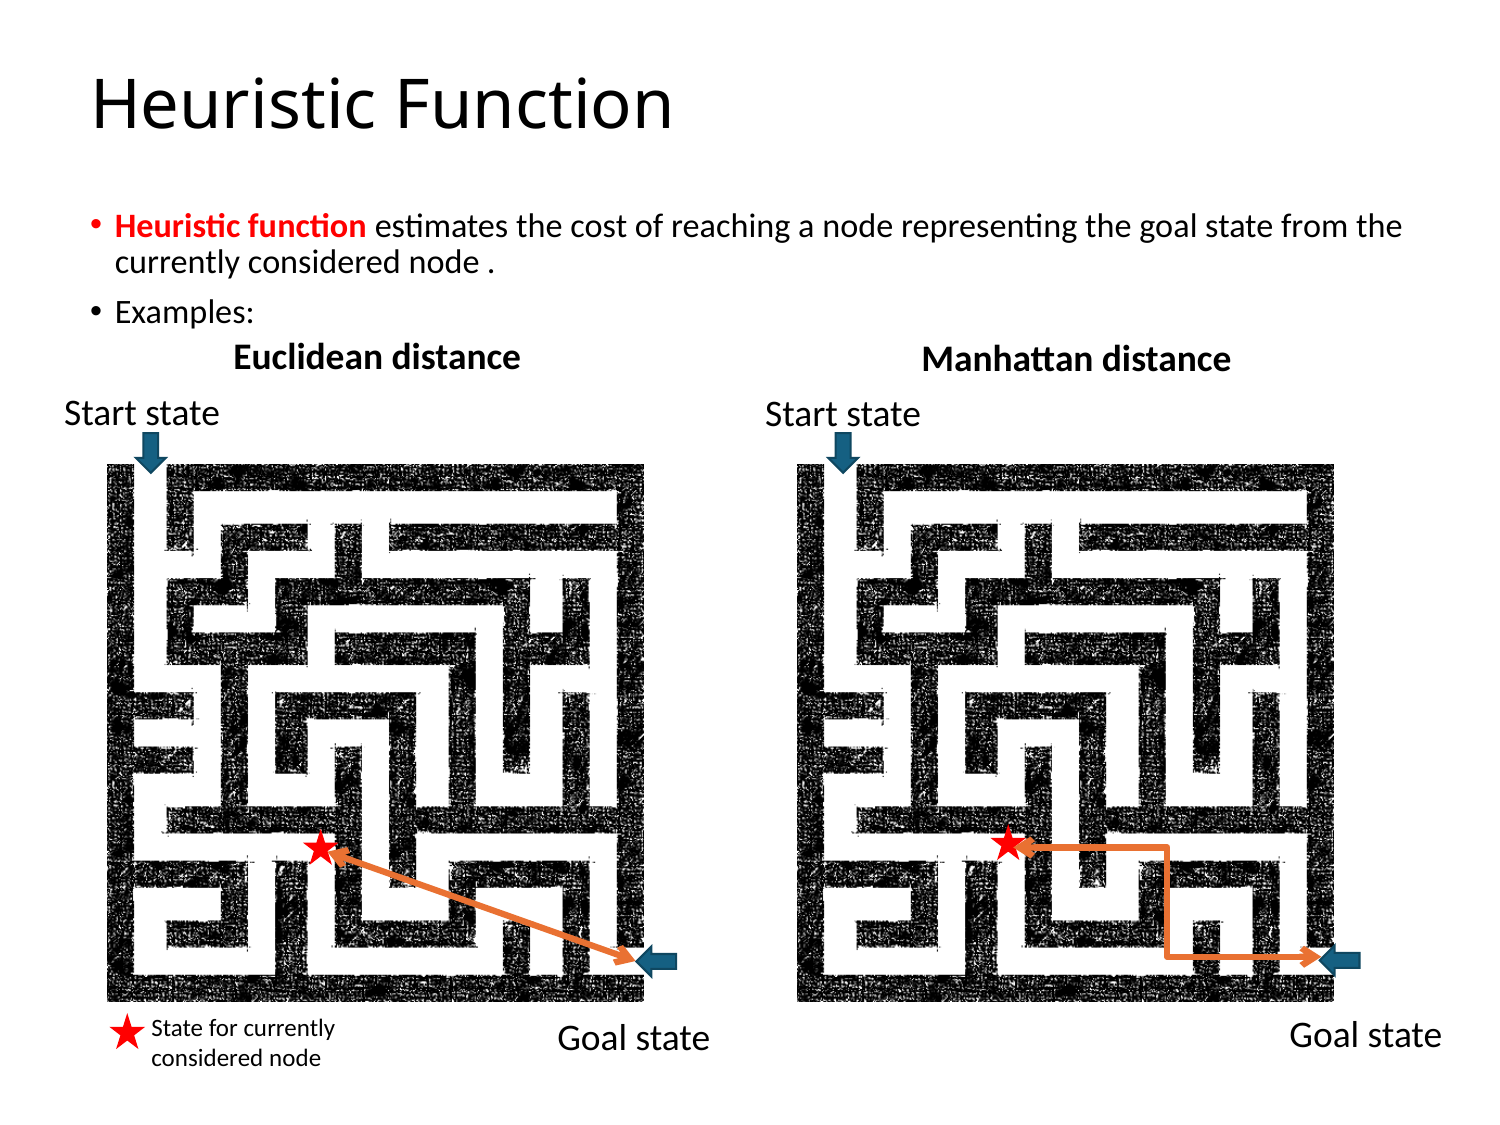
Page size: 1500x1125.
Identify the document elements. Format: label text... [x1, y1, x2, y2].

title Heuristic Function [75, 12, 1425, 200]
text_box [61, 324, 715, 1080]
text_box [762, 326, 1447, 1051]
